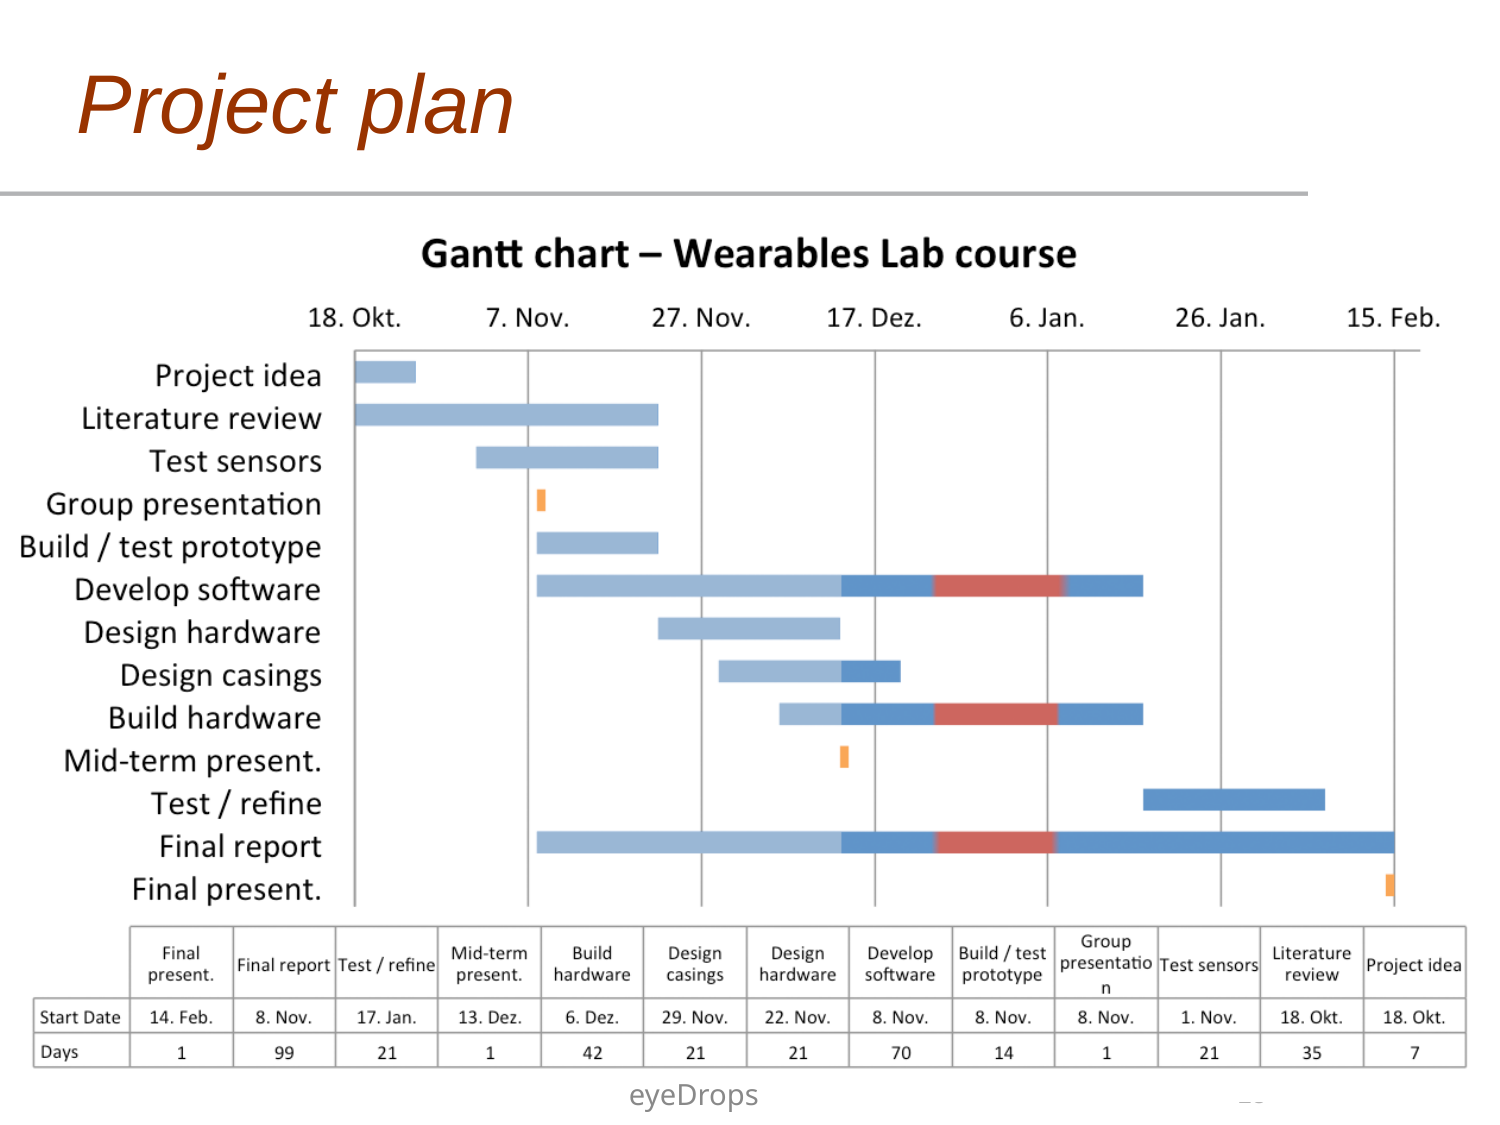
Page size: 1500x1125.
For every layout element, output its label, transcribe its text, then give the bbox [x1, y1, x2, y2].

footer eyeDrops [177, 1103, 1211, 1114]
slide_number 22 [1211, 1103, 1281, 1114]
picture [0, 0, 1500, 1125]
title Project plan [76, 50, 1412, 169]
